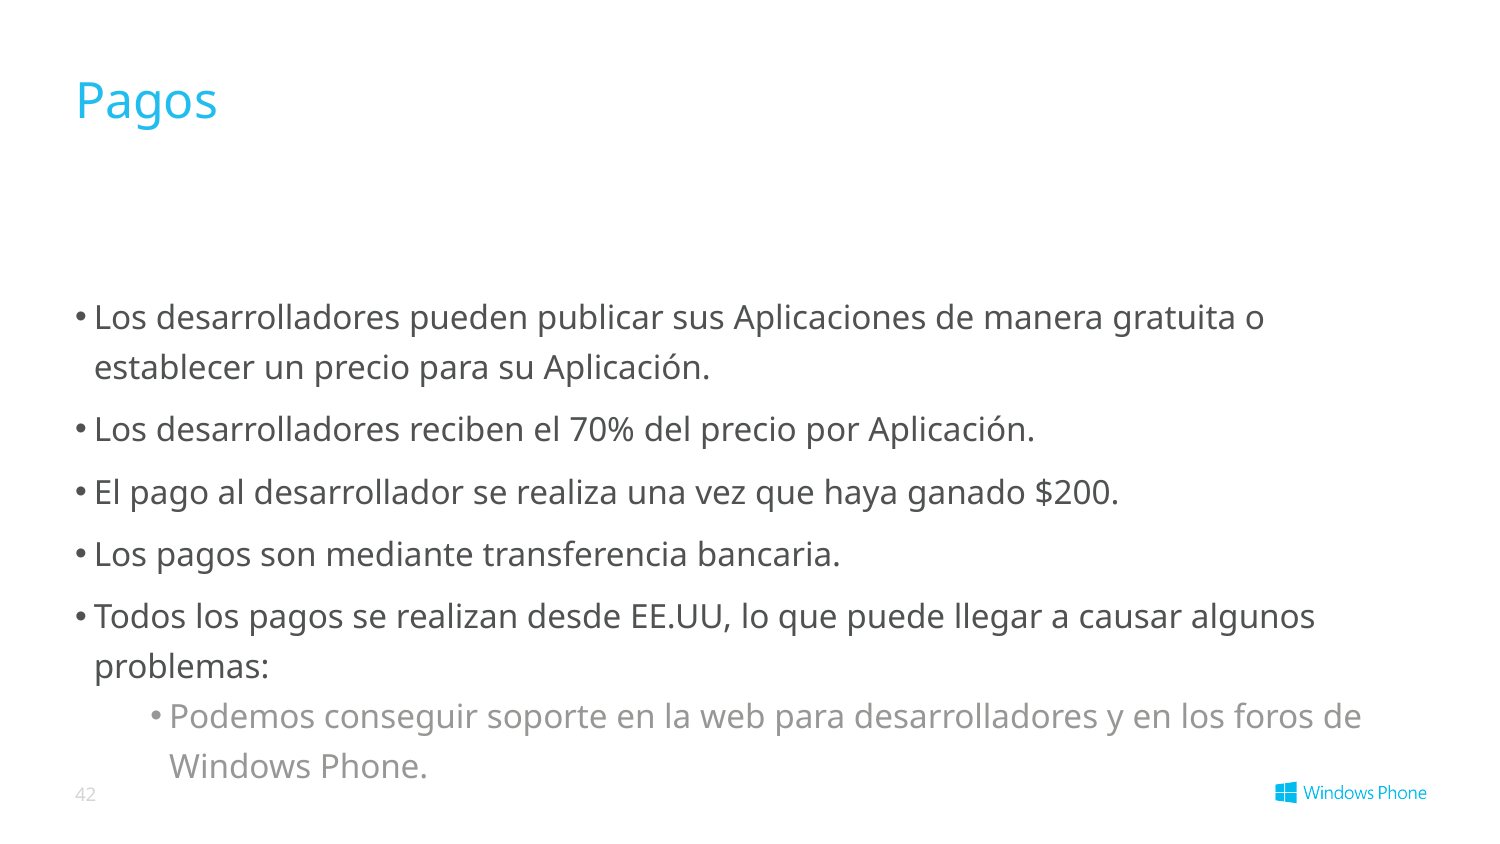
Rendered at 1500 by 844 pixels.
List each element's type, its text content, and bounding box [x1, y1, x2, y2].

picture [1266, 772, 1436, 813]
title Pagos [75, 65, 1425, 130]
list Los desarrolladores pueden publicar sus Aplicaciones de manera gratuita o establecer un precio para su Aplicación. Los desarrolladores reciben el 70% del precio por Aplicación. El pago al desarrollador se realiza una vez que haya ganado $200. Los pagos son mediante transferencia bancaria. Todos los pagos se realizan desde EE.UU, lo que puede llegar a causar algunos problemas: Podemos conseguir soporte en la web para desarrolladores y en los foros de Windows Phone. [75, 286, 1425, 739]
slide_number 42 [75, 780, 113, 804]
